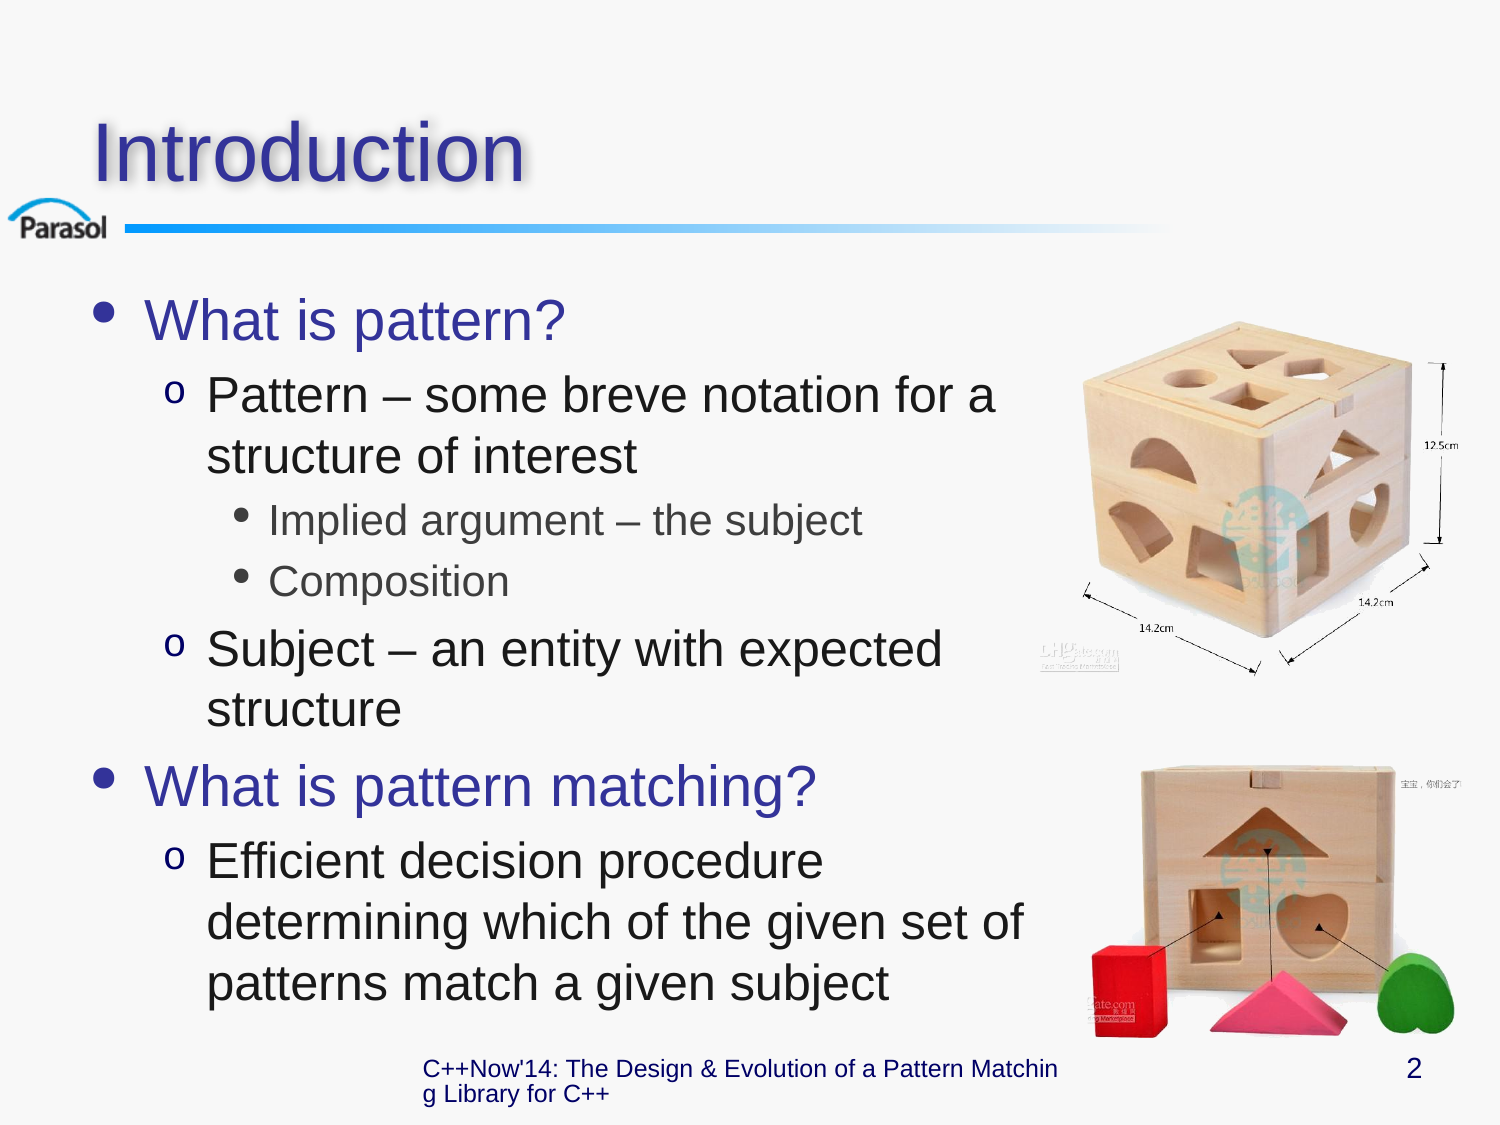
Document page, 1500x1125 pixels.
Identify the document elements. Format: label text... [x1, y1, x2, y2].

picture [1020, 301, 1476, 688]
title Introduction [76, 24, 1412, 207]
picture [0, 187, 116, 277]
footer C++Now'14: The Design & Evolution of a Pattern Matching Library for C++ [407, 1046, 1088, 1088]
slide_number 2 [1124, 1046, 1438, 1088]
list What is pattern? Pattern – some breve notation for a structure of interest Implied argument – the subject Composition Subject – an entity with expected structure What is pattern matching? Efficient decision procedure determining which of the given set of patterns match a given subject [76, 274, 1088, 1024]
picture [1087, 761, 1462, 1038]
